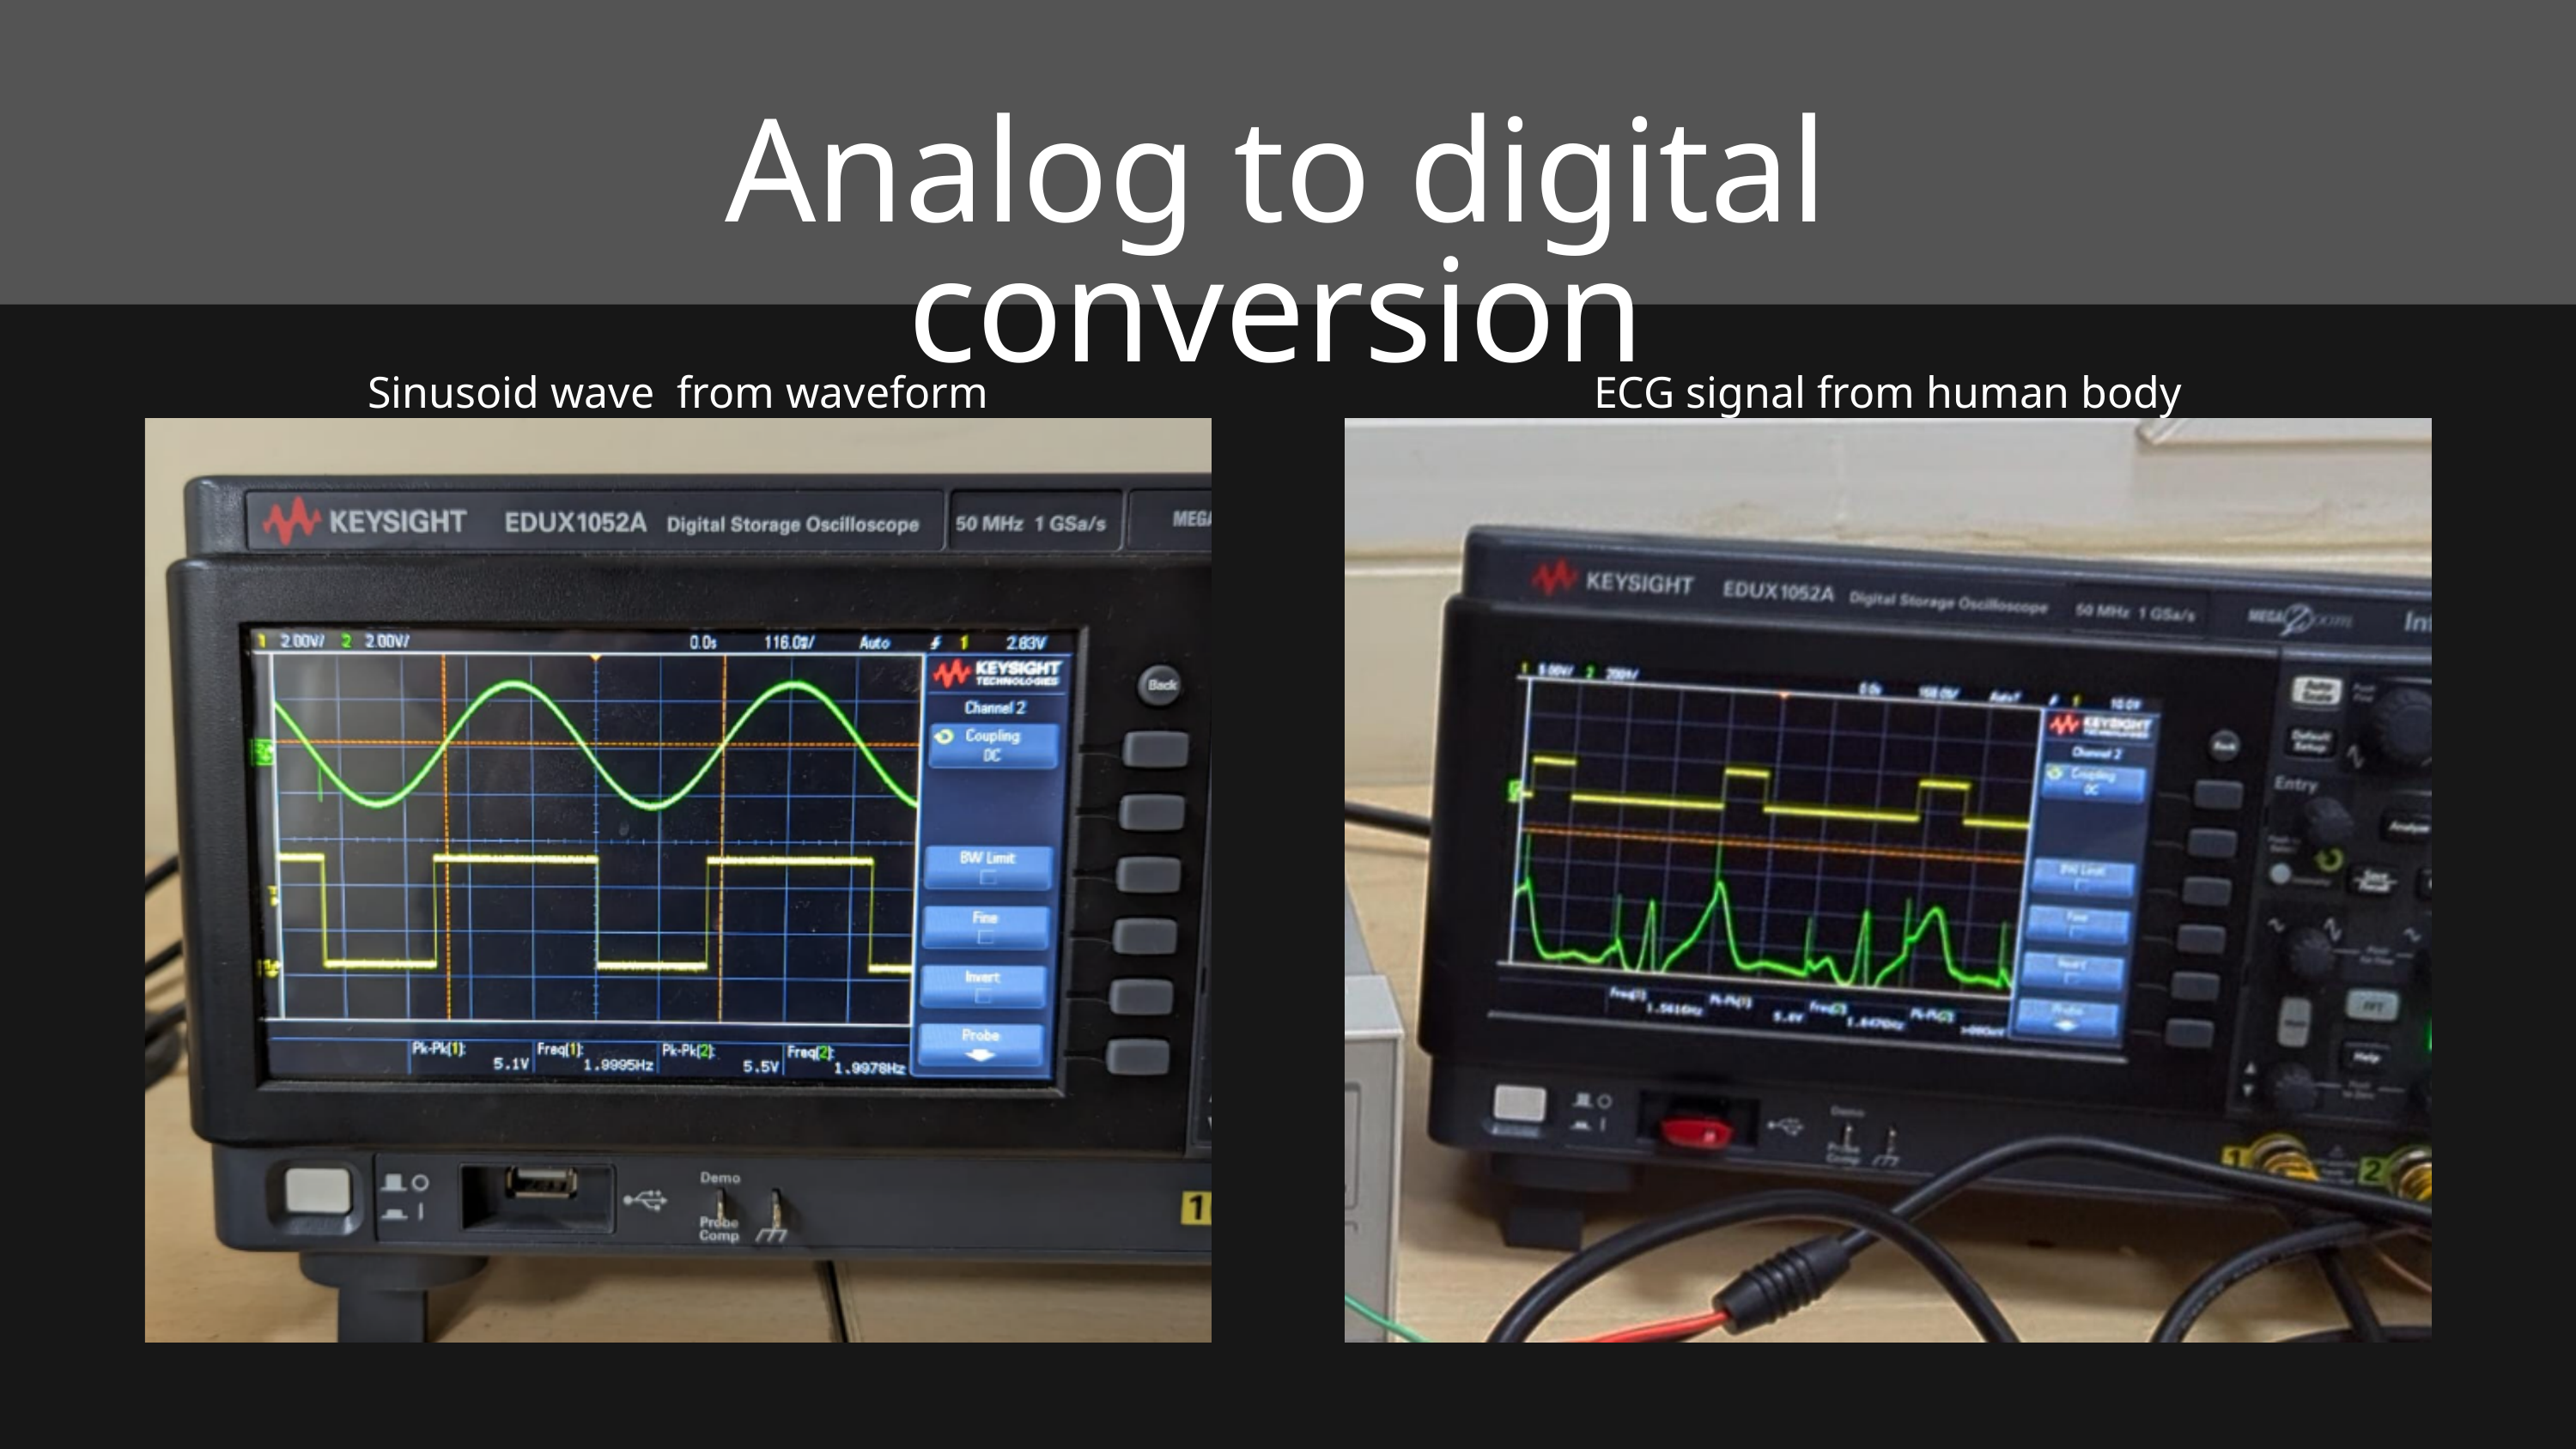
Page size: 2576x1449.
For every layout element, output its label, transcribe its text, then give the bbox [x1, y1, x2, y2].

text_box Sinusoid wave from waveform [344, 374, 1012, 417]
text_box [0, 0, 2576, 305]
picture [144, 418, 1212, 1343]
picture [1344, 418, 2432, 1343]
text_box ECG signal from human body [1554, 374, 2221, 417]
text_box Analog to digital conversion [339, 314, 2215, 391]
